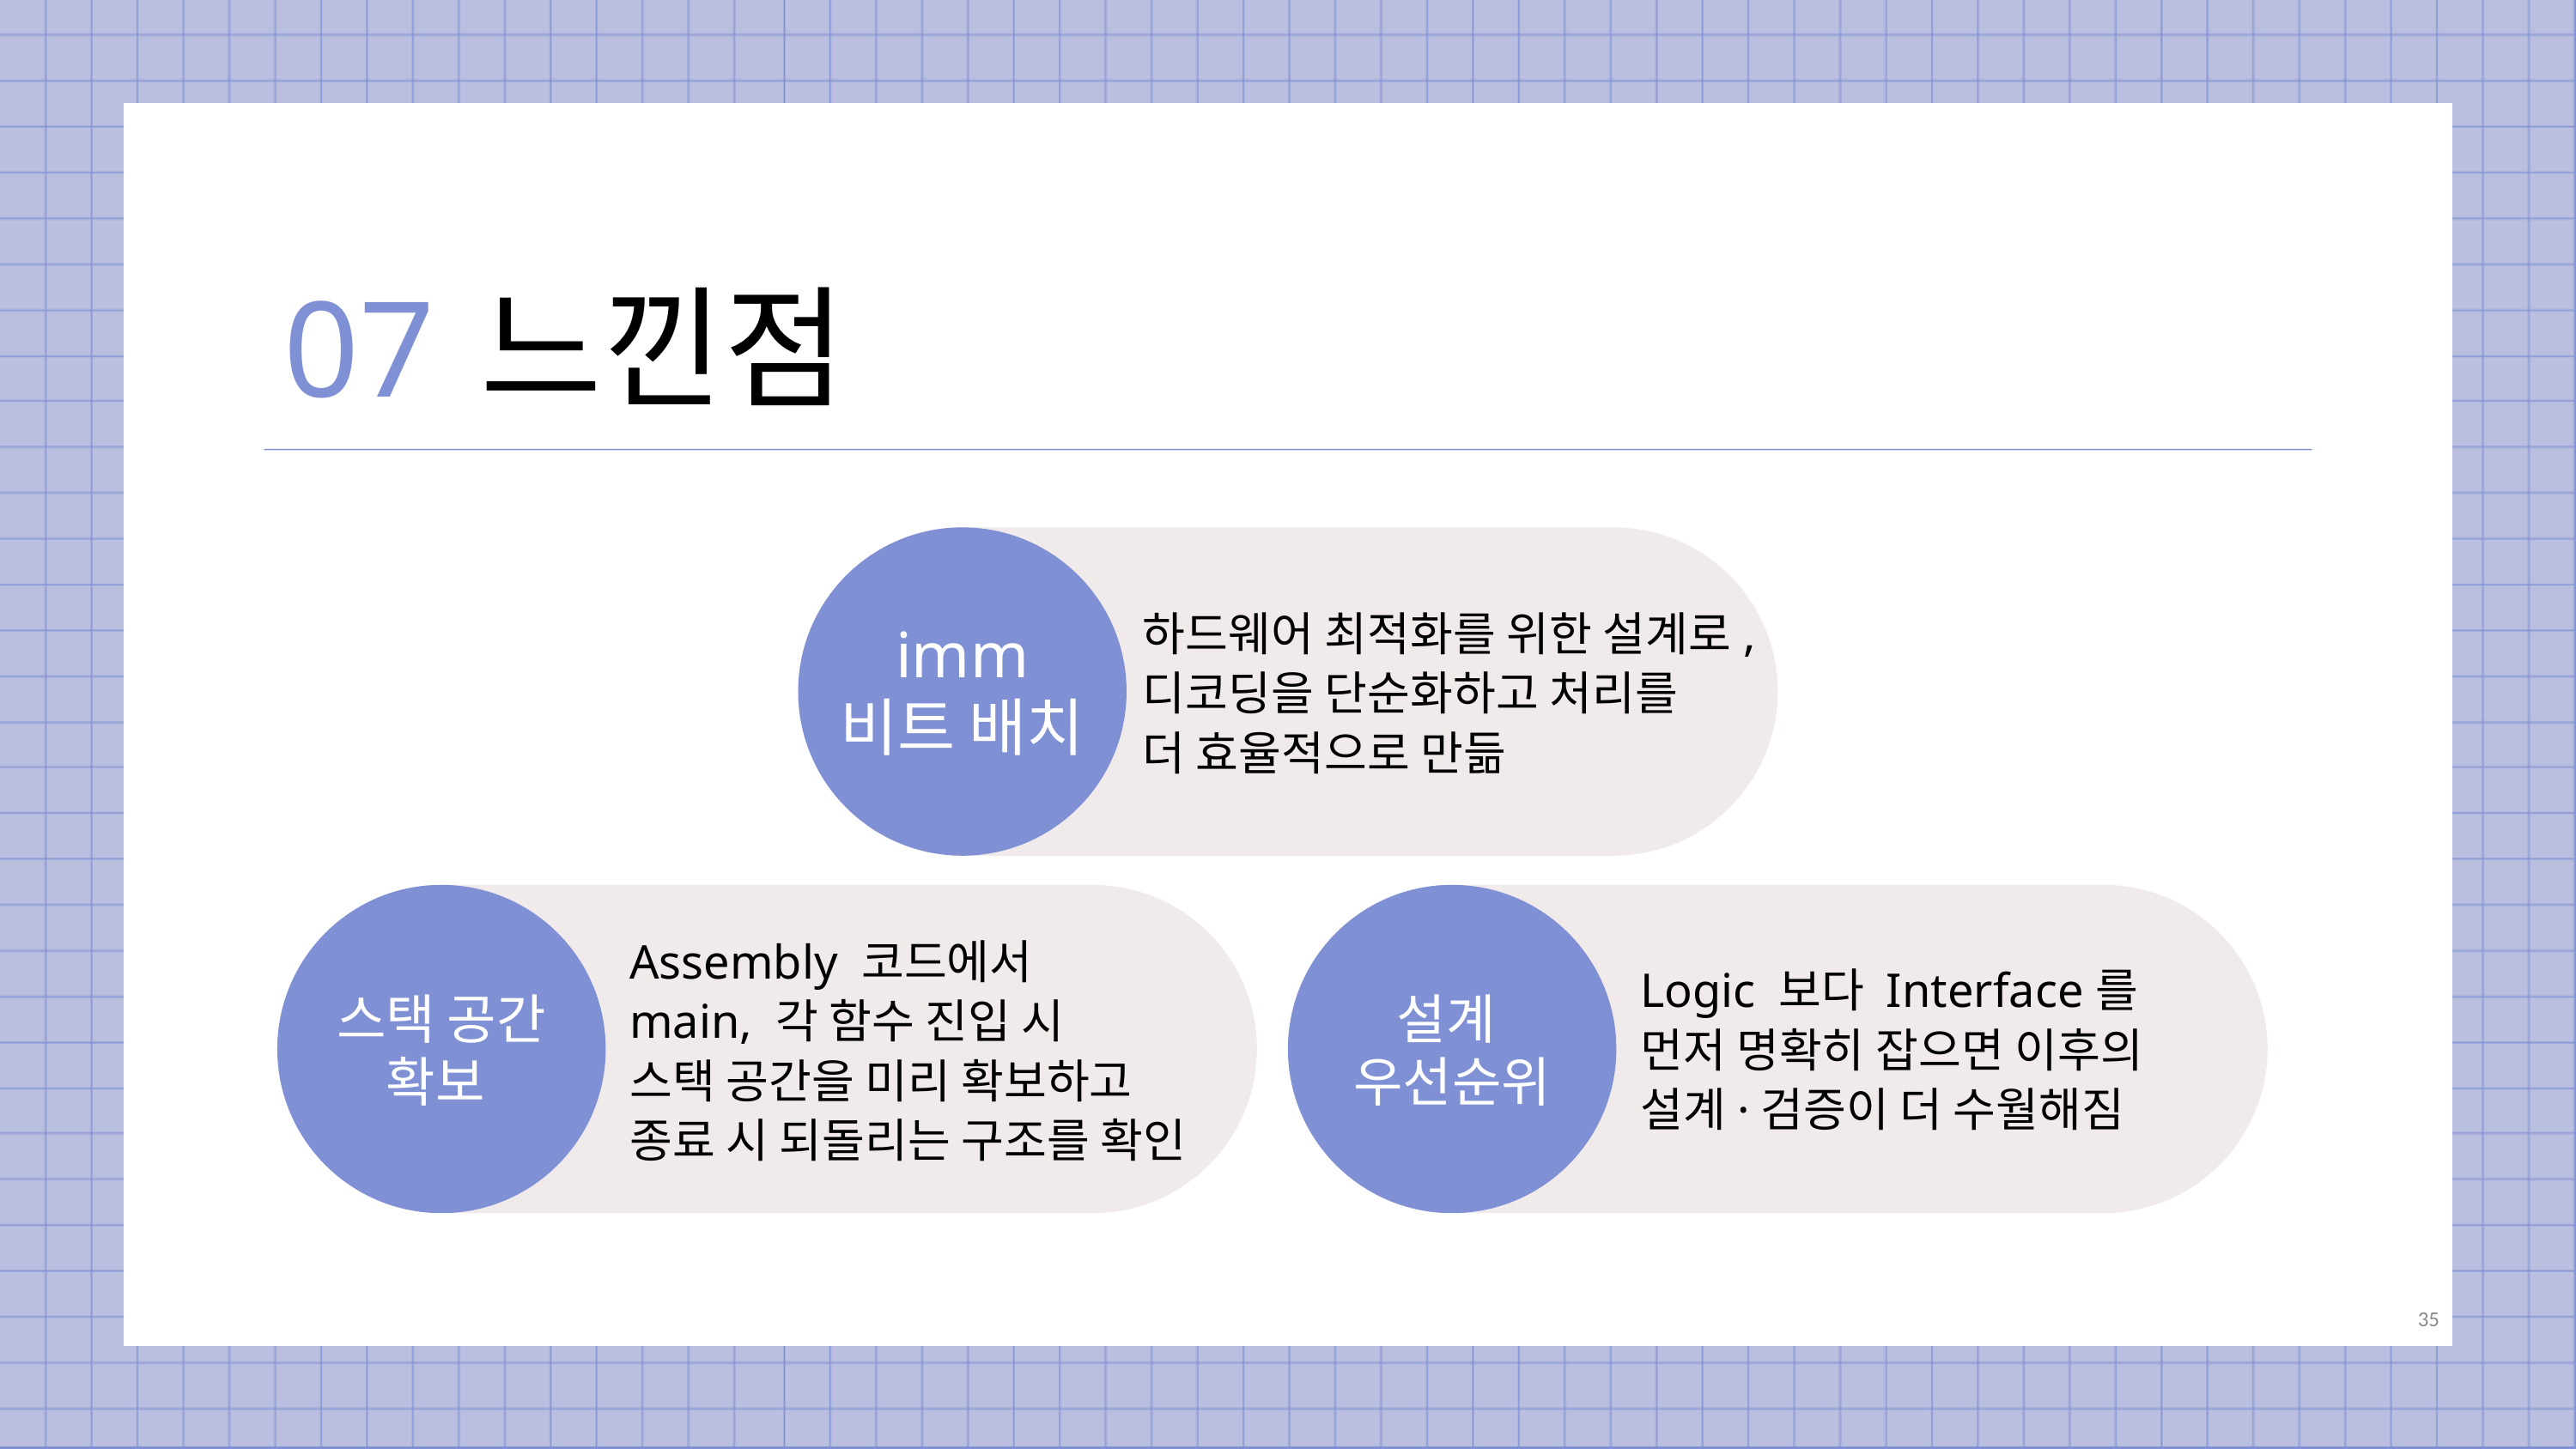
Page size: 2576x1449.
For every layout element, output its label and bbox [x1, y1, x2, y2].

text_box [123, 102, 2453, 1346]
text_box [1128, 527, 1778, 856]
text_box [798, 527, 1127, 856]
text_box [1287, 884, 1617, 1214]
text_box [606, 884, 1258, 1214]
text_box [1617, 884, 2268, 1214]
text_box [0, 0, 2576, 1446]
text_box [276, 884, 606, 1214]
